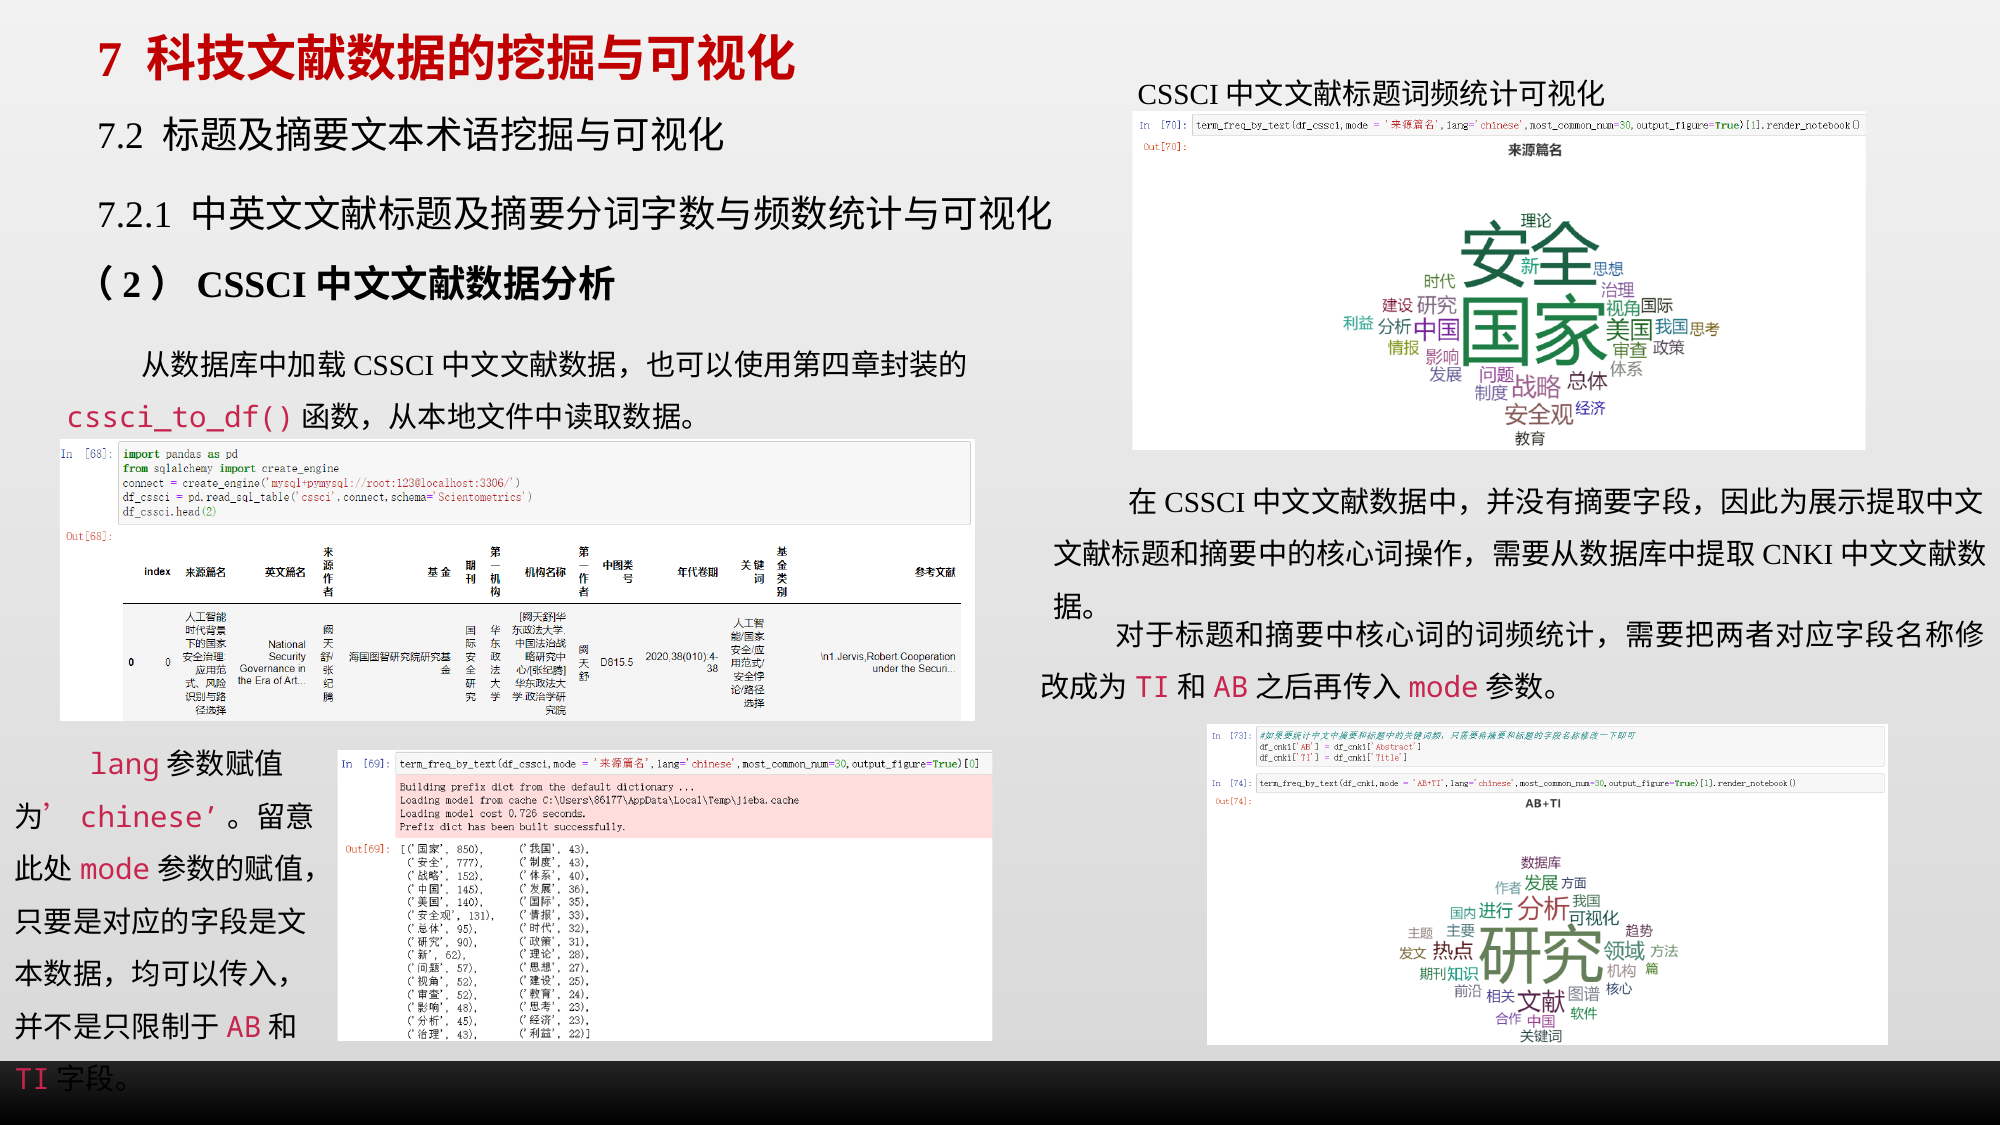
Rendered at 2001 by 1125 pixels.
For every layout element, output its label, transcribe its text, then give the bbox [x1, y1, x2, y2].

text_box （2）CSSCI中文文献数据分析 [17, 229, 1018, 313]
picture [337, 749, 993, 1041]
picture [59, 439, 975, 721]
text_box 在CSSCI中文文献数据中，并没有摘要字段，因此为展示提取中文文献标题和摘要中的核心词操作，需要从数据库中提取CNKI中文文献数据。 [1038, 458, 2000, 591]
text_box 7.2.1 中英文文献标题及摘要分词字数与频数统计与可视化 [82, 181, 1083, 242]
picture [1207, 724, 1888, 1046]
text_box 7.2 标题及摘要文本术语挖掘与可视化 [82, 103, 1083, 164]
text_box CSSCI中文文献标题词频统计可视化 [1122, 68, 2000, 118]
text_box 7 科技文献数据的挖掘与可视化 [82, 19, 1083, 94]
picture [1132, 111, 1866, 450]
text_box 从数据库中加载CSSCI中文文献数据，也可以使用第四章封装的cssci_to_df()函数，从本地文件中读取数据。 [51, 321, 1052, 442]
text_box lang参数赋值为’chinese’。留意此处mode参数的赋值，只要是对应的字段是文本数据，均可以传入，并不是只限制于AB和TI字段。 [0, 720, 350, 1103]
text_box 对于标题和摘要中核心词的词频统计，需要把两者对应字段名称修改成为TI和AB之后再传入mode参数。 [1025, 591, 2000, 712]
